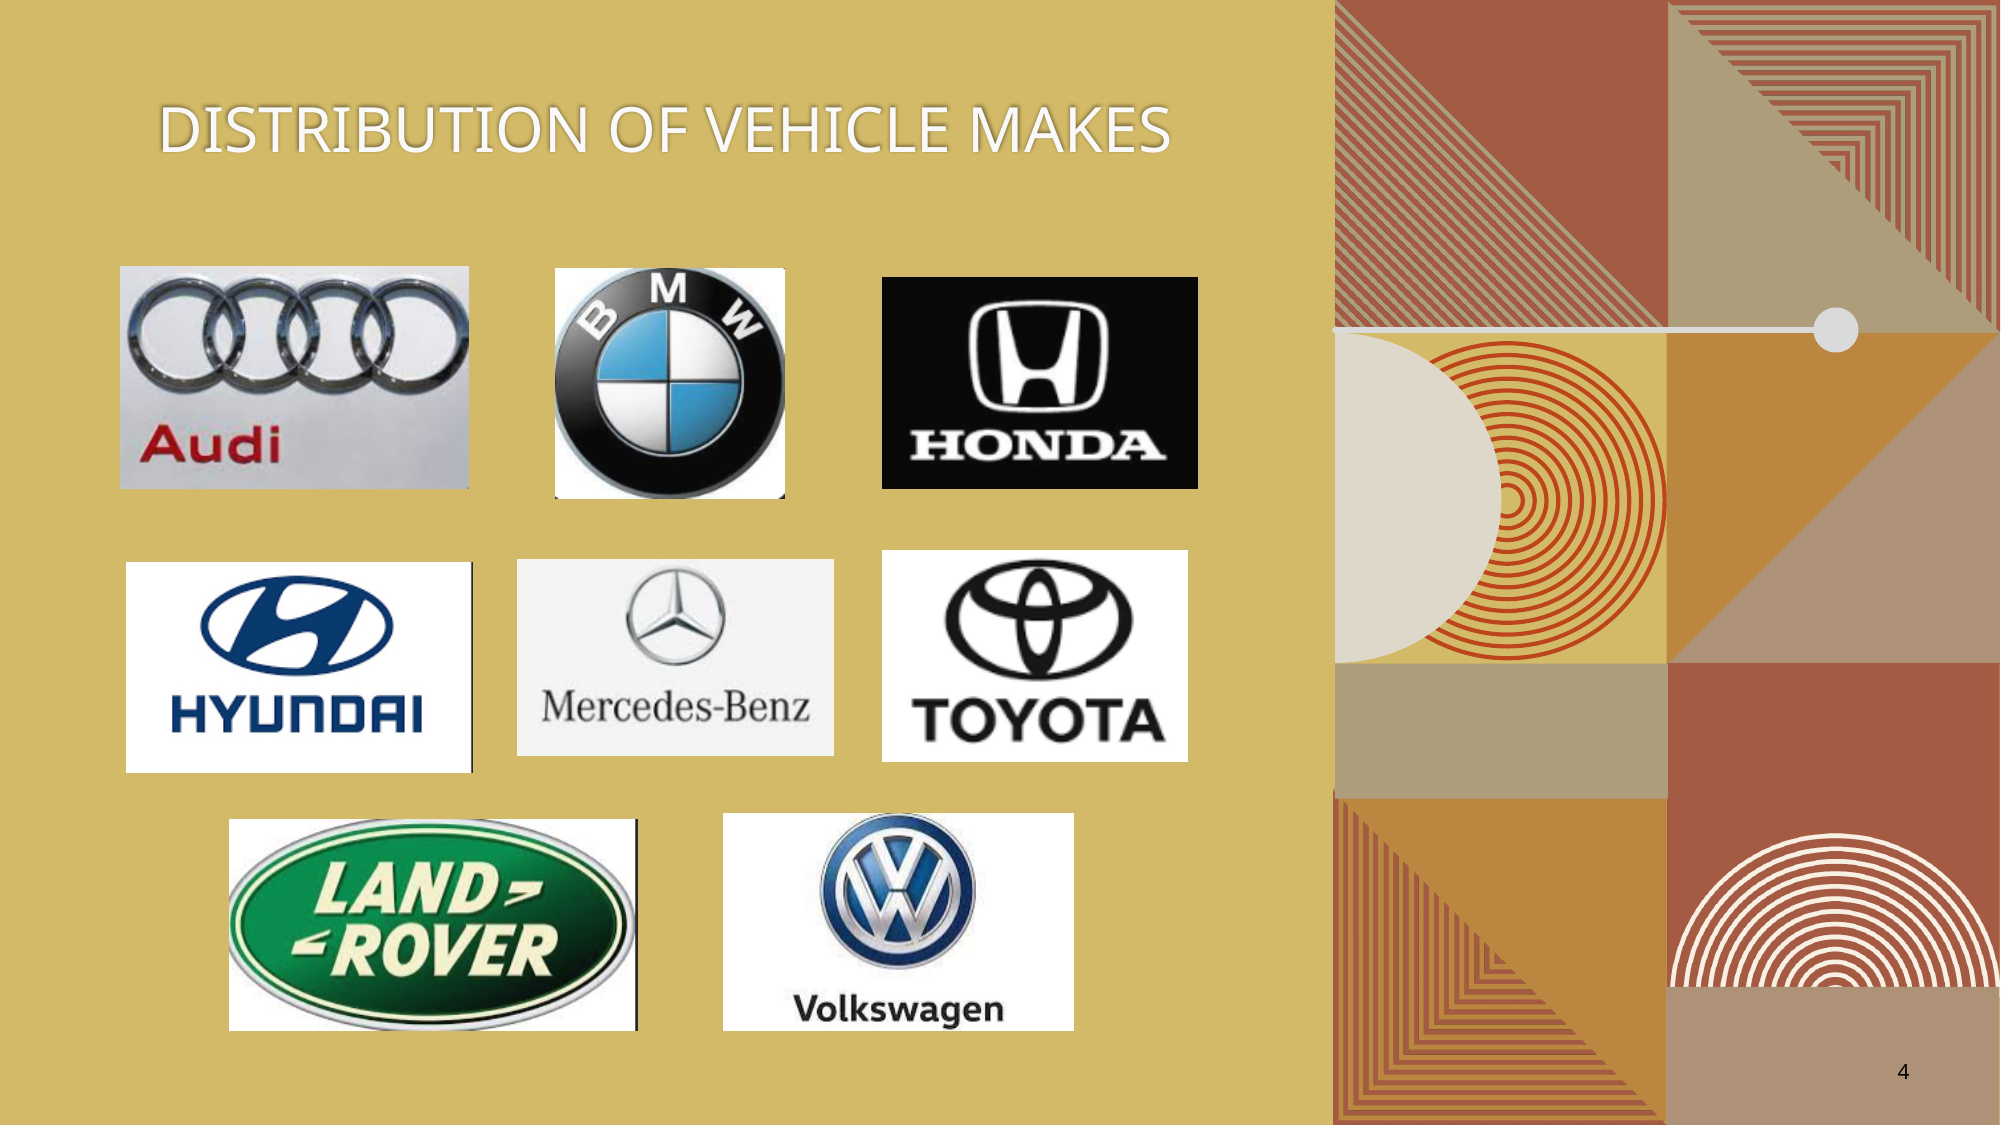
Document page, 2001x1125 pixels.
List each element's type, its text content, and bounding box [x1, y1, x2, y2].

picture [882, 277, 1199, 490]
picture [1333, 791, 1667, 1125]
picture [1669, 833, 2001, 998]
picture [229, 819, 638, 1031]
title Distribution of vehicle makes [125, 83, 1206, 243]
slide_number 4 [1849, 1042, 1925, 1103]
picture [120, 266, 469, 490]
picture [723, 813, 1074, 1031]
picture [517, 559, 834, 756]
picture [555, 268, 785, 499]
picture [882, 550, 1188, 762]
picture [1335, 0, 2001, 333]
picture [125, 562, 473, 773]
